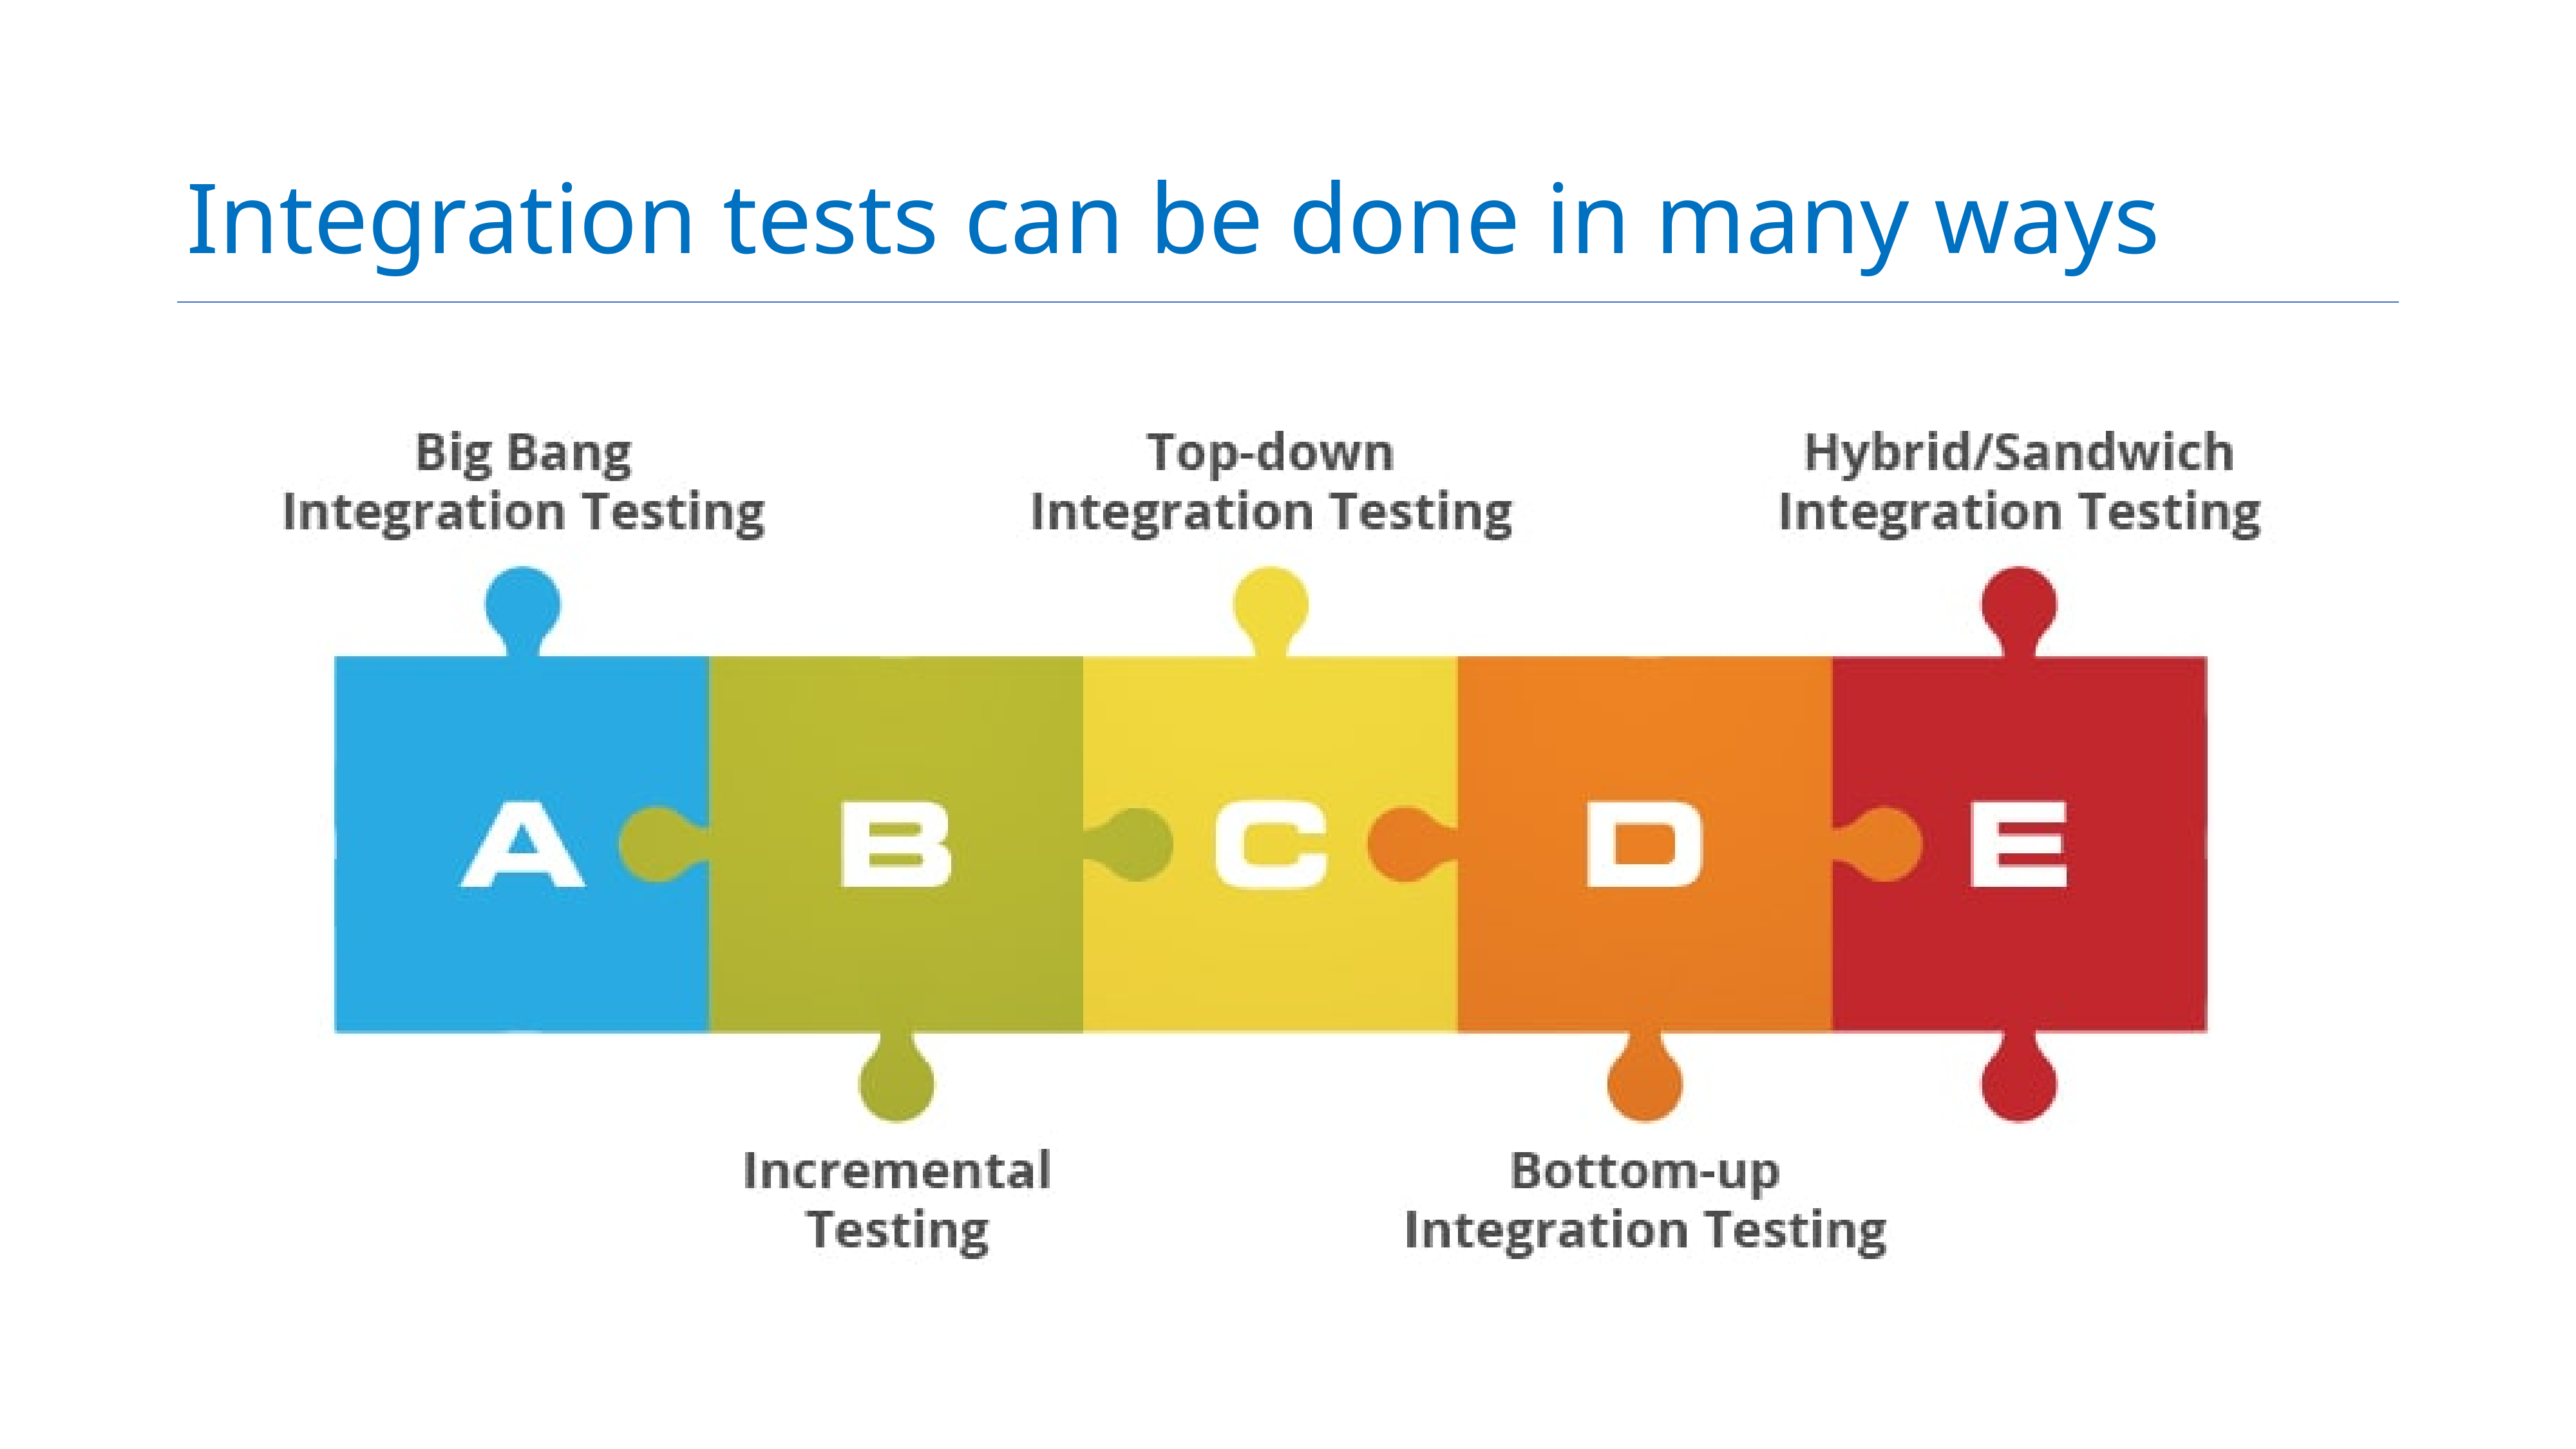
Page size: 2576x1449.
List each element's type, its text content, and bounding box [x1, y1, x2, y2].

title Integration tests can be done in many ways [176, 3, 2400, 285]
picture [92, 363, 2484, 1325]
